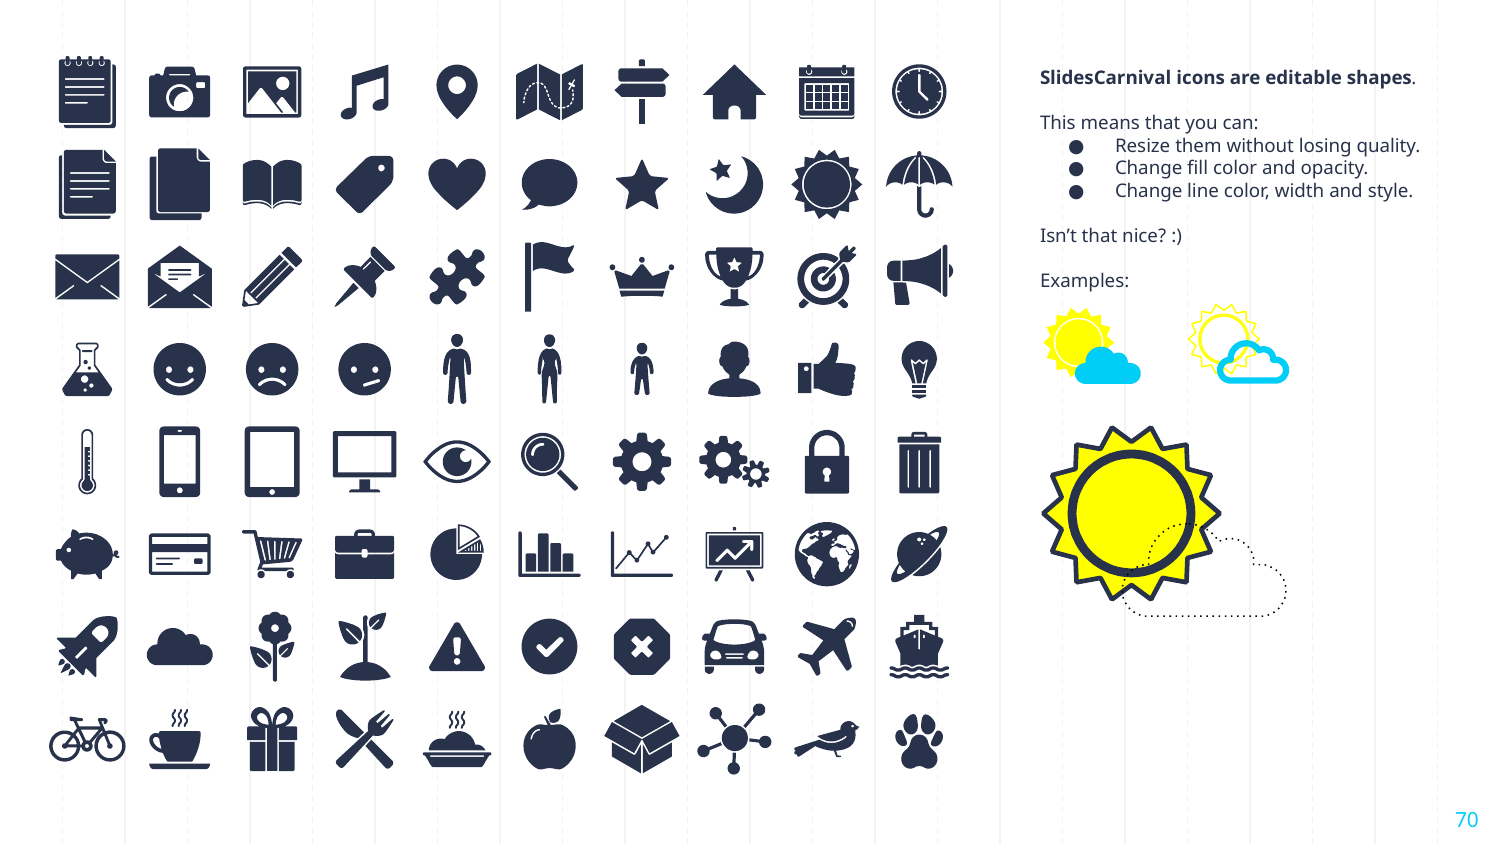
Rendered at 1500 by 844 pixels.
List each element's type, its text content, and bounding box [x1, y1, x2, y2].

text_box [49, 716, 126, 762]
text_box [524, 241, 575, 312]
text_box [891, 64, 947, 119]
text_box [705, 526, 764, 582]
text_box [1042, 307, 1115, 378]
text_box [58, 149, 116, 220]
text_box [701, 619, 767, 675]
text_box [241, 246, 303, 308]
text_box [62, 342, 113, 397]
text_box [895, 713, 944, 769]
text_box [521, 618, 578, 675]
text_box [335, 155, 394, 213]
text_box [249, 611, 295, 682]
text_box [153, 343, 206, 396]
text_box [537, 334, 562, 404]
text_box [78, 428, 97, 495]
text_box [697, 703, 772, 775]
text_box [705, 156, 764, 214]
text_box [244, 426, 300, 498]
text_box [147, 245, 212, 309]
text_box [794, 522, 860, 587]
text_box [245, 343, 299, 396]
text_box [708, 341, 761, 397]
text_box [609, 256, 675, 297]
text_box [630, 342, 654, 396]
text_box [429, 622, 485, 672]
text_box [338, 612, 391, 681]
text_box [332, 430, 397, 493]
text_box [422, 439, 492, 484]
text_box [340, 64, 389, 120]
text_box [523, 708, 576, 770]
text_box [334, 246, 396, 308]
text_box [613, 618, 671, 675]
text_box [603, 704, 680, 774]
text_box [148, 66, 211, 118]
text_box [885, 150, 953, 218]
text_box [901, 340, 938, 399]
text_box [149, 148, 211, 221]
text_box [797, 617, 856, 676]
text_box [338, 343, 391, 396]
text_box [520, 432, 579, 491]
text_box [159, 426, 201, 498]
text_box [616, 159, 668, 210]
text_box [429, 249, 485, 305]
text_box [890, 525, 948, 583]
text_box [148, 708, 211, 770]
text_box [515, 63, 584, 121]
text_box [897, 431, 942, 494]
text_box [886, 244, 954, 306]
text_box [1117, 352, 1141, 384]
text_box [241, 529, 303, 579]
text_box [242, 159, 302, 210]
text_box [334, 529, 395, 580]
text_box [430, 524, 484, 581]
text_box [797, 245, 857, 309]
text_box [1261, 349, 1286, 381]
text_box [699, 435, 770, 488]
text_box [422, 710, 492, 768]
text_box [804, 429, 850, 494]
text_box [146, 628, 213, 666]
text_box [148, 533, 211, 576]
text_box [797, 342, 856, 397]
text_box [1043, 427, 1220, 600]
text_box [428, 158, 486, 211]
text_box [436, 64, 478, 120]
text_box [242, 66, 302, 118]
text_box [246, 706, 298, 772]
text_box [55, 529, 120, 580]
text_box [1128, 538, 1286, 617]
slide_number 70 [1403, 791, 1494, 844]
text_box [702, 64, 767, 120]
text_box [889, 614, 950, 679]
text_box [798, 64, 855, 120]
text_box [58, 55, 116, 129]
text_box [704, 247, 764, 307]
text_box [791, 149, 863, 220]
text_box SlidesCarnival icons are editable shapes. This means that you can: Resize them without losing quality. Change fill color and opacity. Change line color, width and style. Isn’t that nice? :) Examples: [1024, 51, 1451, 302]
text_box [521, 159, 578, 210]
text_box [610, 531, 674, 578]
text_box [794, 721, 860, 758]
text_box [518, 531, 581, 578]
text_box [612, 432, 672, 491]
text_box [55, 254, 120, 300]
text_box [56, 615, 118, 678]
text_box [442, 333, 472, 405]
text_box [335, 709, 394, 769]
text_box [614, 59, 670, 125]
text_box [1188, 304, 1260, 374]
